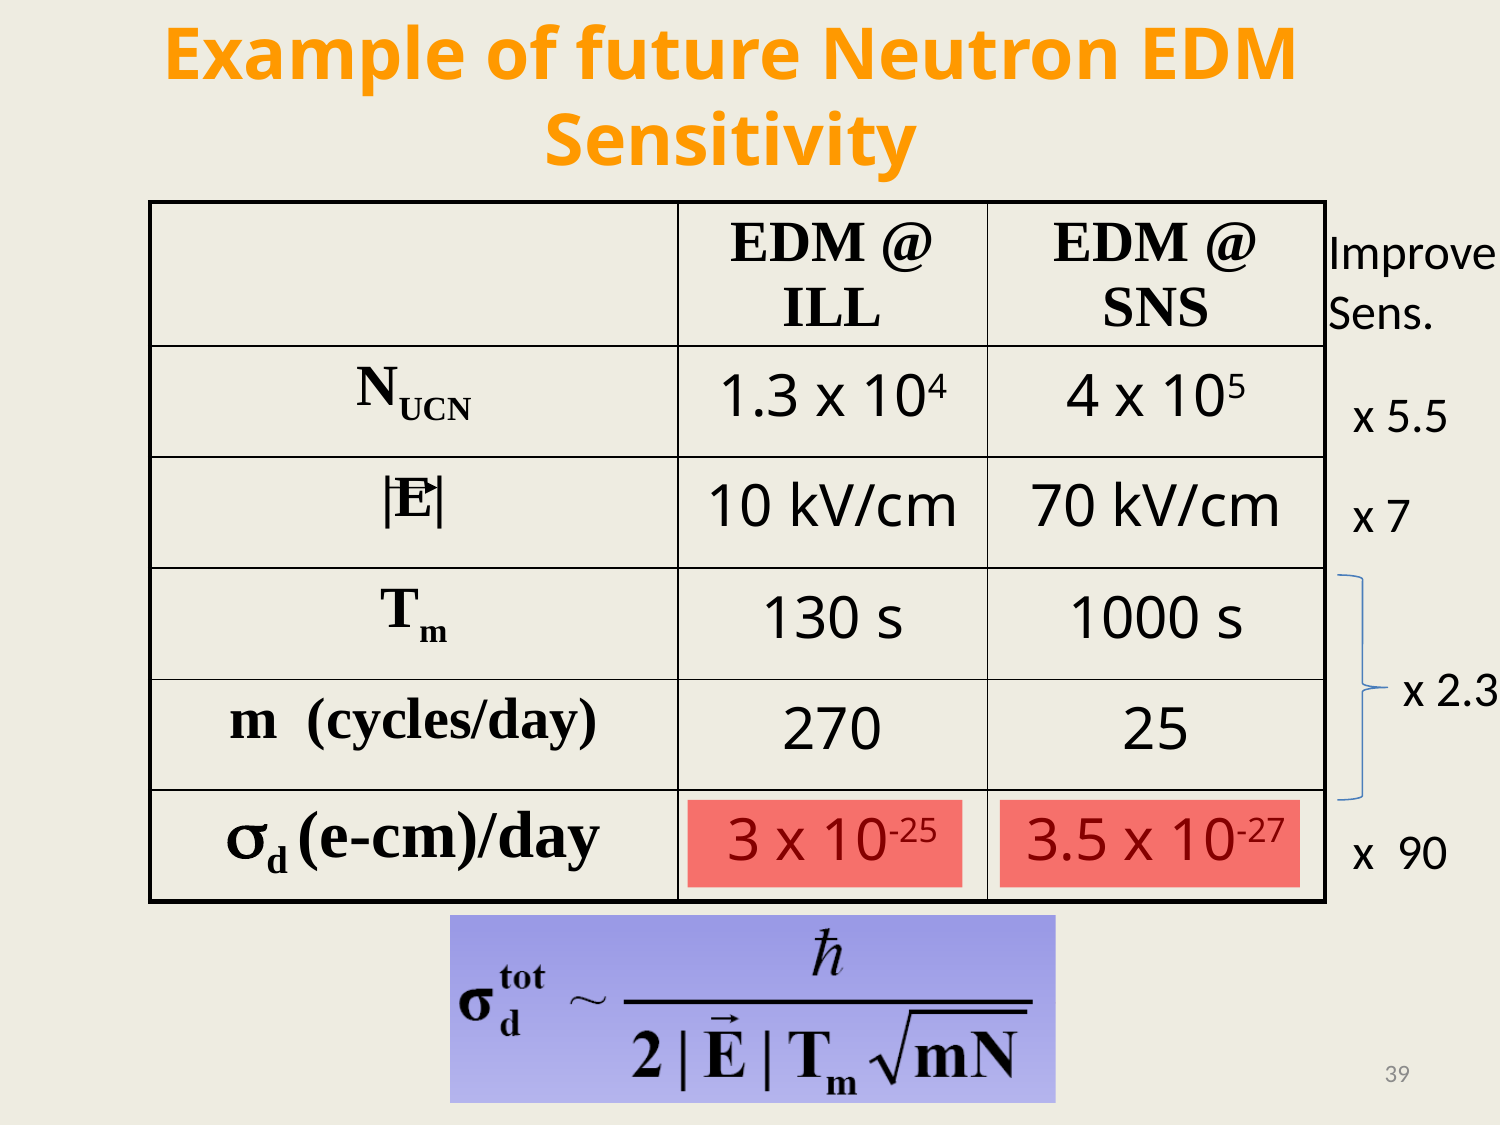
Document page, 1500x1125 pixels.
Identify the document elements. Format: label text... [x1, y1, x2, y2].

table_cell 3.5 x 10-27 [988, 791, 1323, 899]
table_cell |E| [152, 458, 677, 567]
text_box [387, 481, 438, 494]
table_header [152, 204, 677, 345]
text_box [474, 914, 1068, 1113]
text_box Improve Sens. [1313, 212, 1500, 348]
table_header EDM @ SNS [988, 204, 1323, 345]
table_cell 130 s [679, 569, 987, 679]
table_cell 10 kV/cm [679, 458, 987, 567]
text_box x 7 [1337, 474, 1426, 550]
table_cell 25 [988, 680, 1323, 789]
text_box [999, 799, 1300, 888]
table_cell 1.3 x 104 [679, 347, 987, 456]
table_cell Tm [152, 569, 677, 679]
picture [449, 914, 1056, 1103]
table_cell 3 x 10-25 [679, 791, 987, 899]
text_box x 2.3 [1388, 649, 1500, 724]
text_box x 90 [1338, 812, 1463, 888]
slide_number 39 [1074, 1042, 1425, 1103]
table_header EDM @ ILL [679, 204, 987, 345]
text_box [687, 799, 963, 888]
table_cell 1000 s [988, 569, 1323, 679]
text_box [1337, 574, 1389, 801]
table_cell 4 x 105 [988, 347, 1323, 456]
text_box x 5.5 [1338, 374, 1464, 450]
title Example of future Neutron EDM Sensitivity [50, 0, 1413, 188]
table_cell 70 kV/cm [988, 458, 1323, 567]
table_cell NUCN [152, 347, 677, 456]
table_cell sd (e-cm)/day [152, 791, 677, 899]
table_cell m (cycles/day) [152, 680, 677, 789]
table_cell 270 [679, 680, 987, 789]
